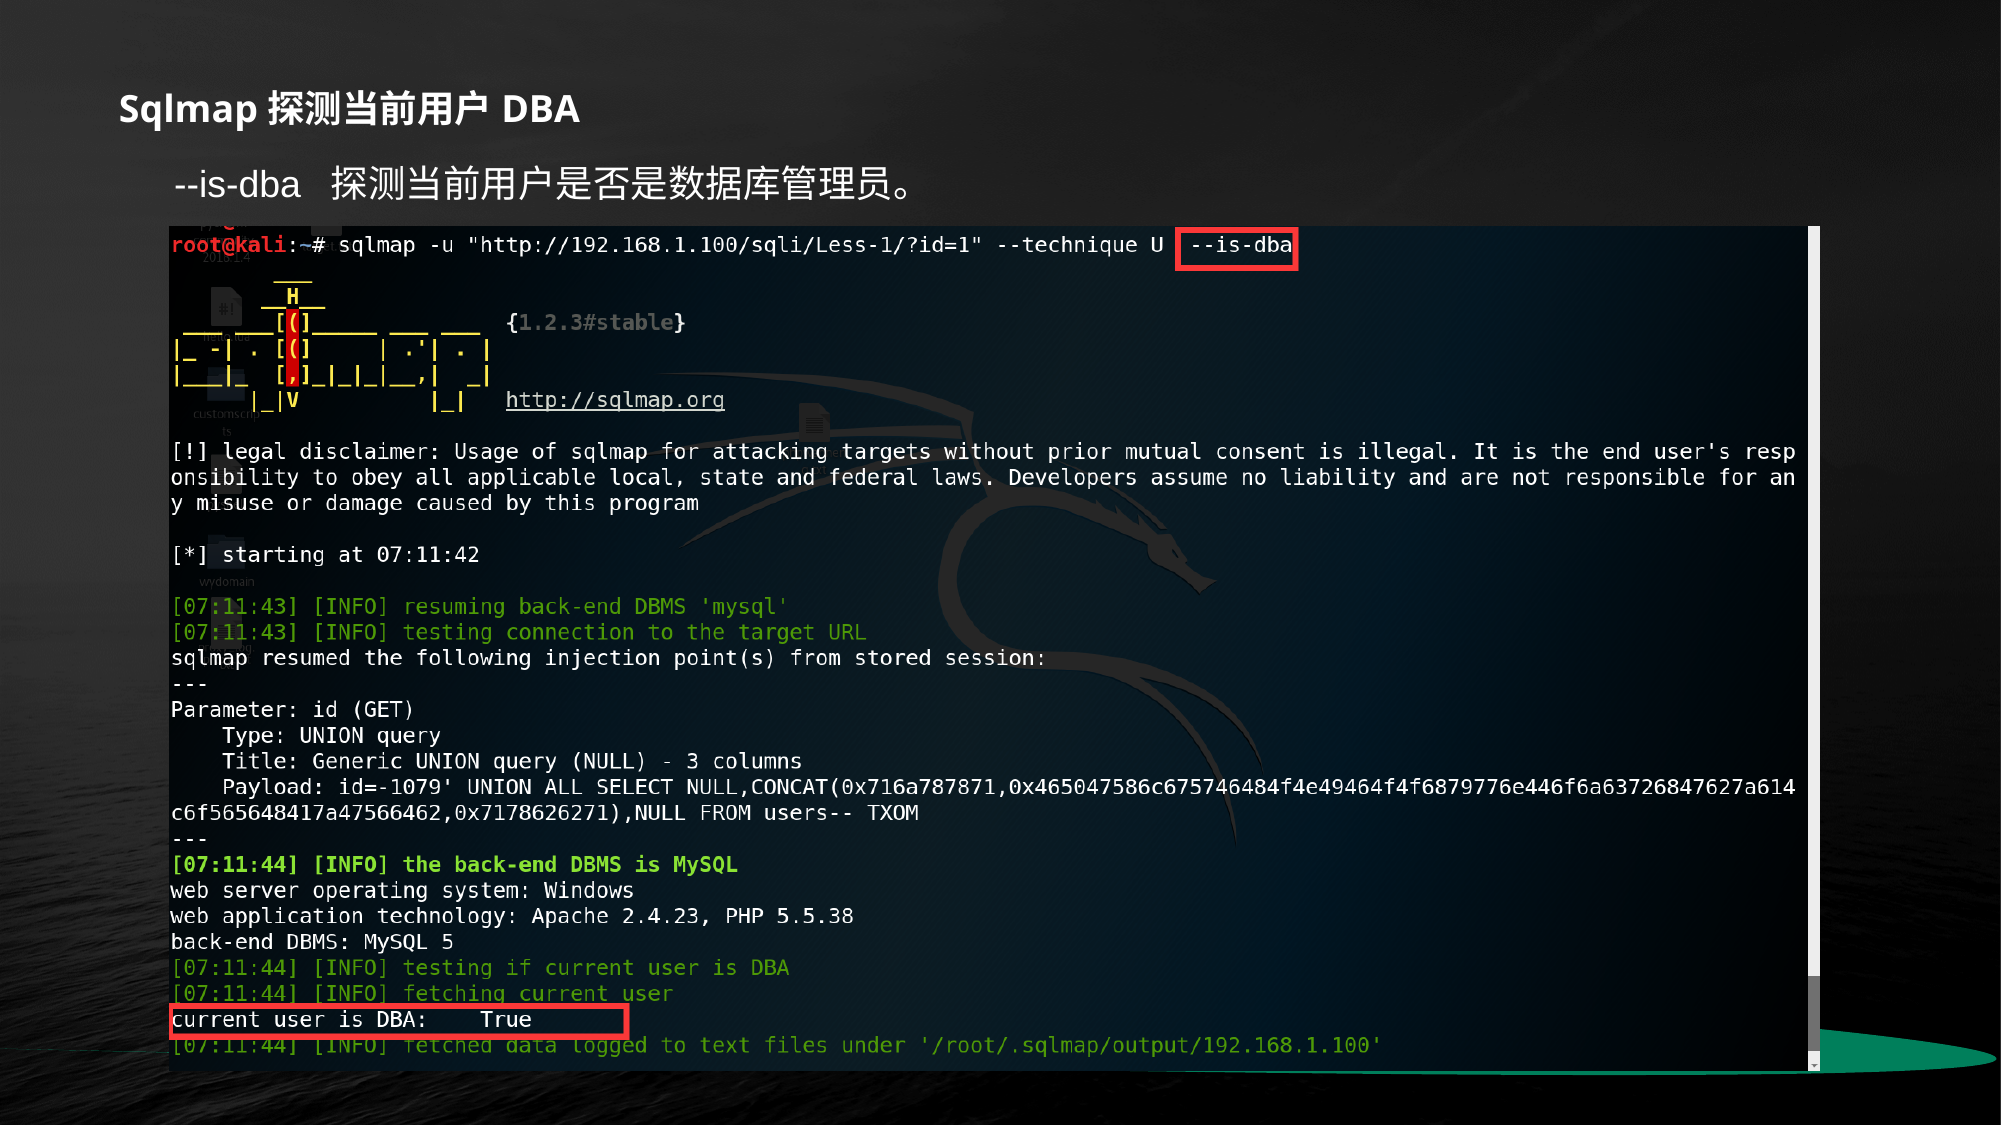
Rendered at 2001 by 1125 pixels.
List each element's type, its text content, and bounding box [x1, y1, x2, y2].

text_box Sqlmap探测当前用户DBA [104, 77, 1775, 138]
text_box [0, 1047, 169, 1054]
text_box [1059, 1028, 1998, 1077]
text_box --is-dba 探测当前用户是否是数据库管理员。 [159, 152, 1830, 212]
picture [0, 0, 2001, 1125]
